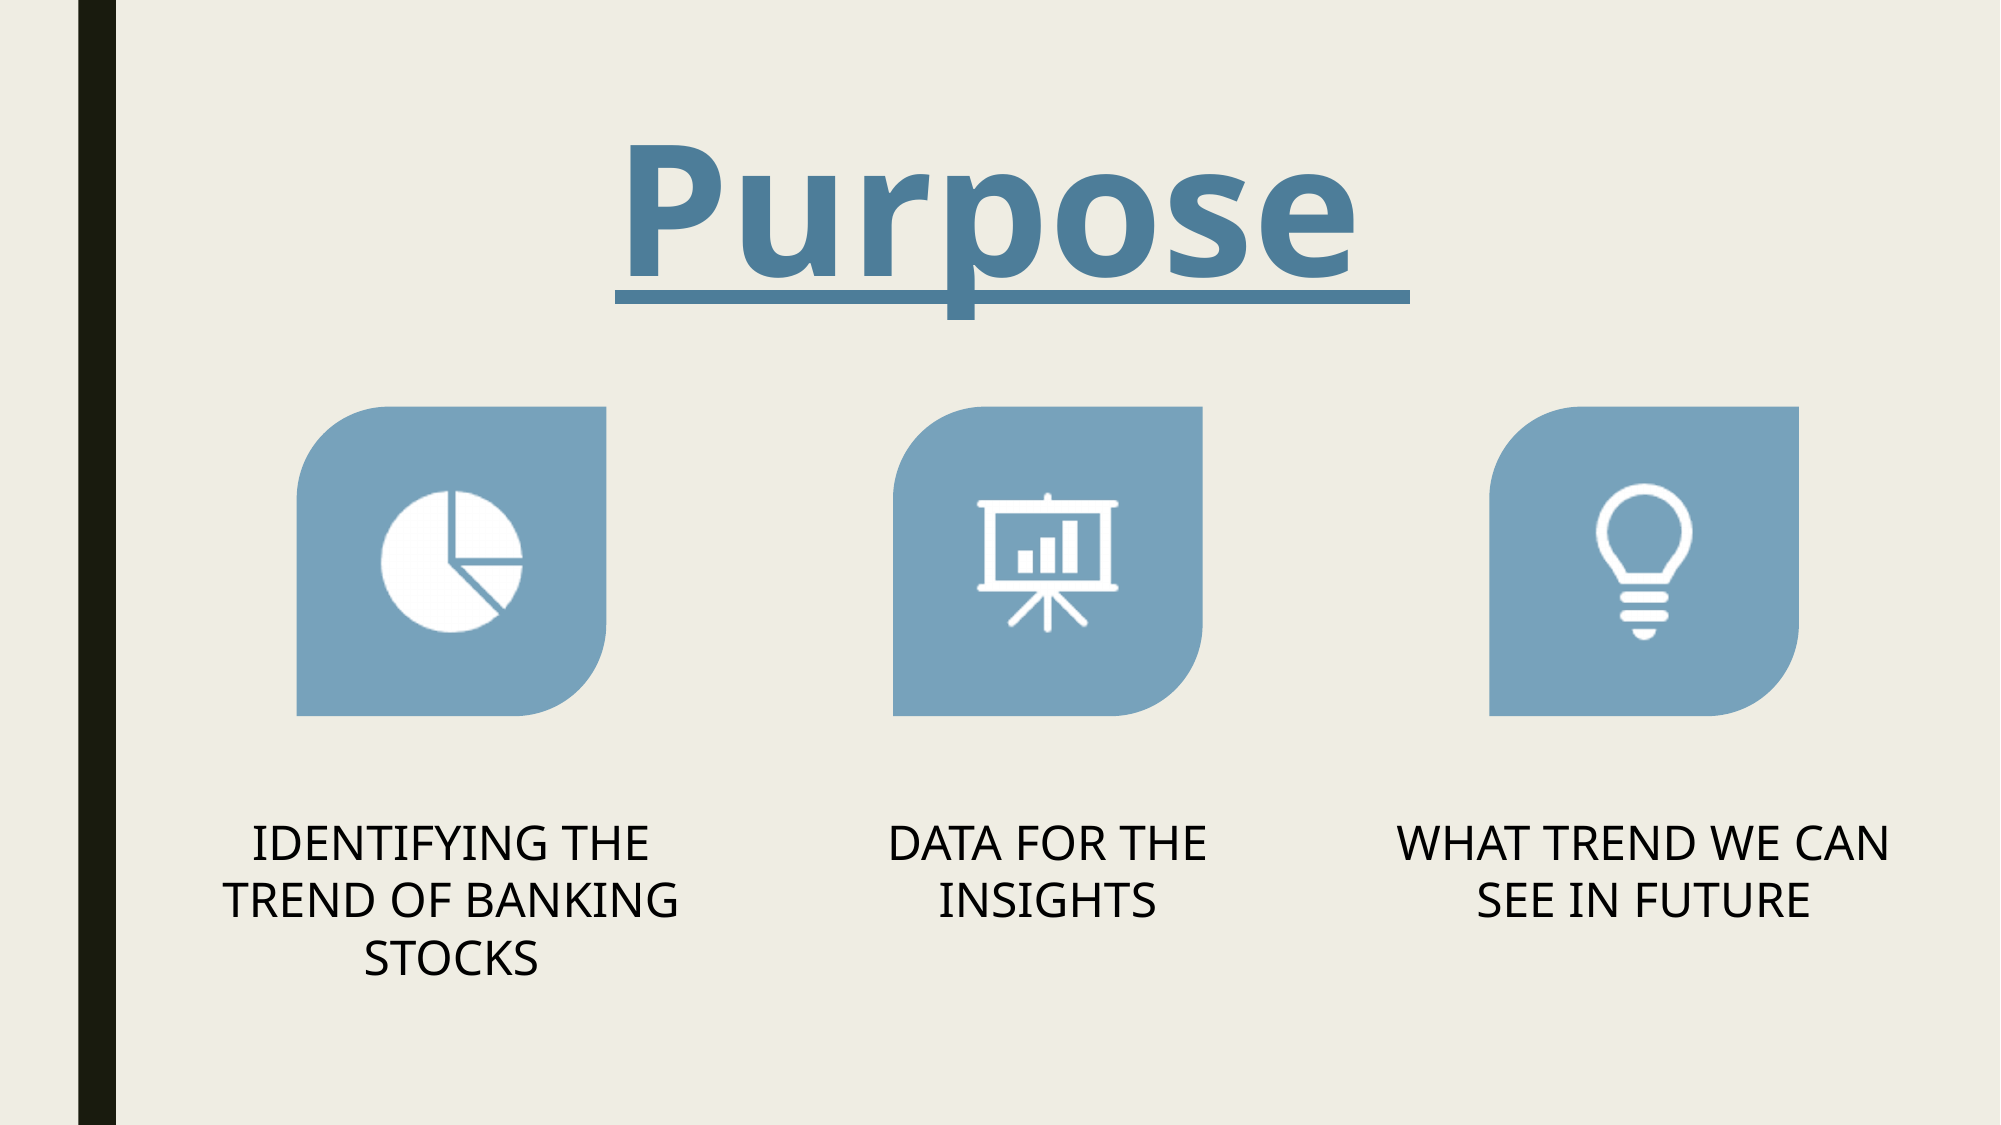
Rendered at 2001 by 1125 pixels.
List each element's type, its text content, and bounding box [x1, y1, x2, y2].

title Purpose [225, 112, 1800, 357]
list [194, 374, 1901, 963]
